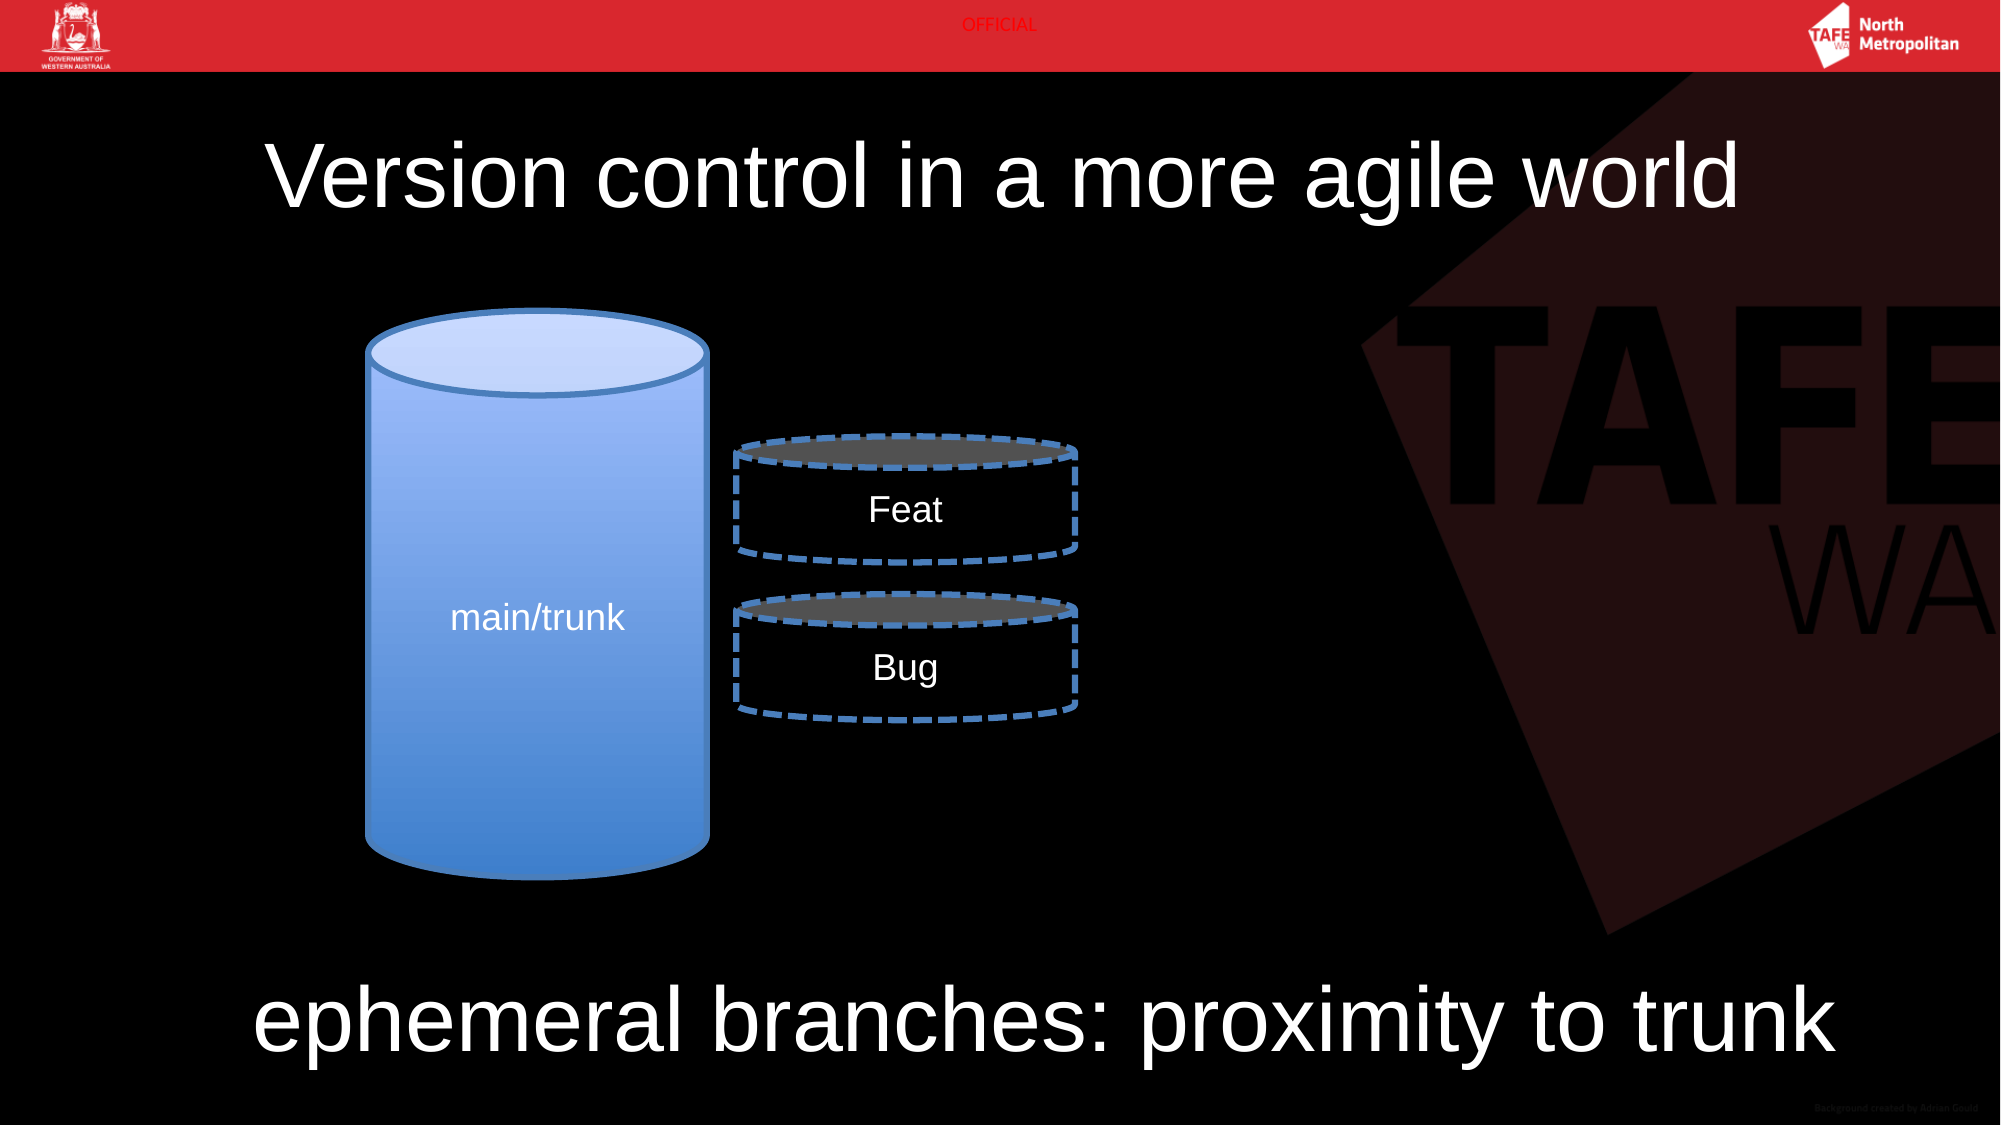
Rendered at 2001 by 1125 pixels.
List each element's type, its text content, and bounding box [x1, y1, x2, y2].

text_box Feat [735, 439, 1076, 564]
picture [0, 0, 2001, 1125]
text_box Bug [986, 595, 1016, 599]
text_box main/trunk [367, 309, 708, 879]
text_box Feat [943, 435, 967, 439]
text_box Feat [986, 437, 1016, 441]
text_box Feat [808, 436, 838, 440]
text_box Bug [808, 594, 838, 598]
text_box Bug [735, 597, 1076, 721]
text_box Version control in a more agile world [249, 108, 1760, 234]
text_box ephemeral branches: proximity to trunk [237, 952, 1854, 1078]
